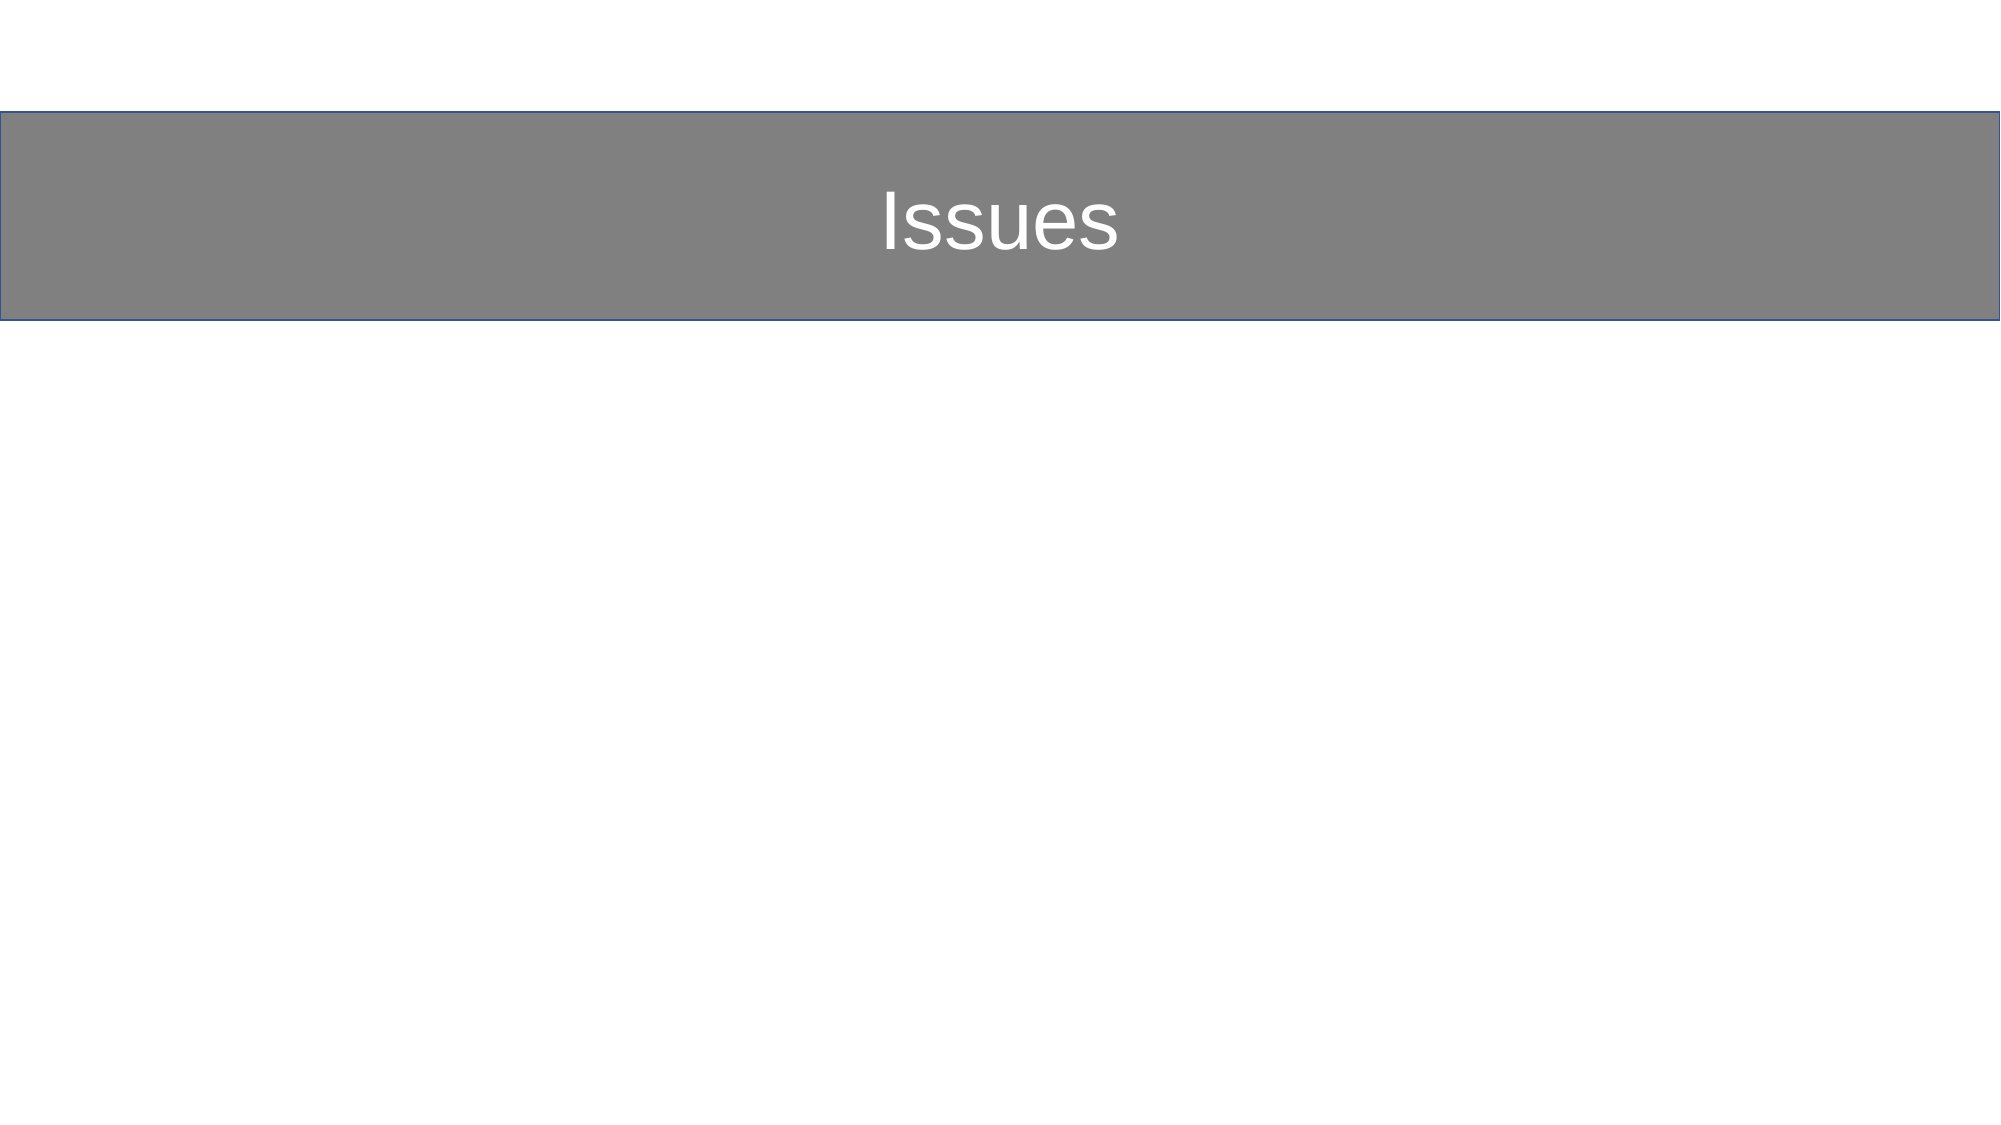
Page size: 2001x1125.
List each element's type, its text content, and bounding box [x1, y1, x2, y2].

text_box Issues [0, 111, 2000, 321]
